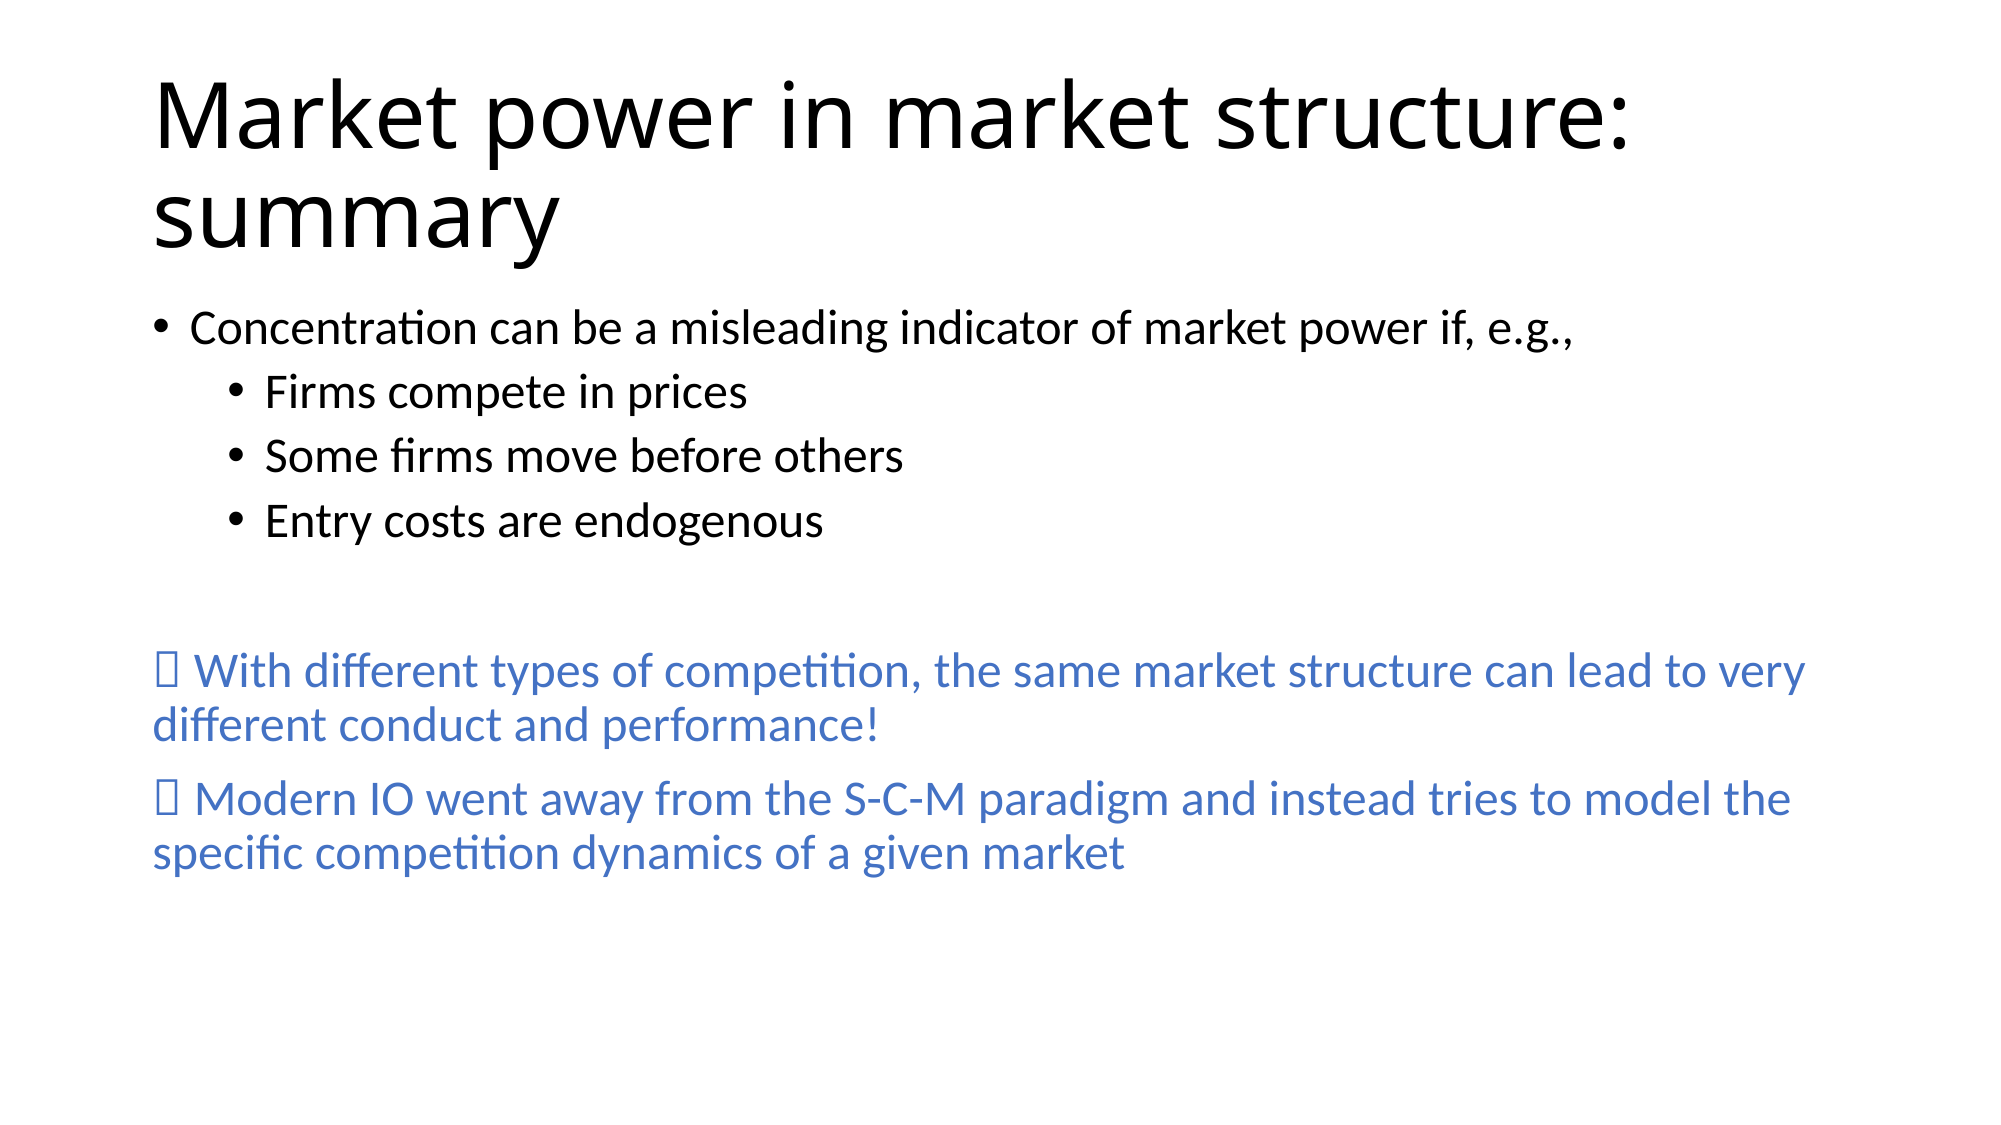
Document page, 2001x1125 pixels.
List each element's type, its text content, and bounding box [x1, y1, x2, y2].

title Market power in market structure: summary [137, 59, 1863, 278]
list Concentration can be a misleading indicator of market power if, e.g., Firms compete in prices Some firms move before others Entry costs are endogenous  With different types of competition, the same market structure can lead to very different conduct and performance!  Modern IO went away from the S-C-M paradigm and instead tries to model the specific competition dynamics of a given market [137, 293, 1863, 1066]
